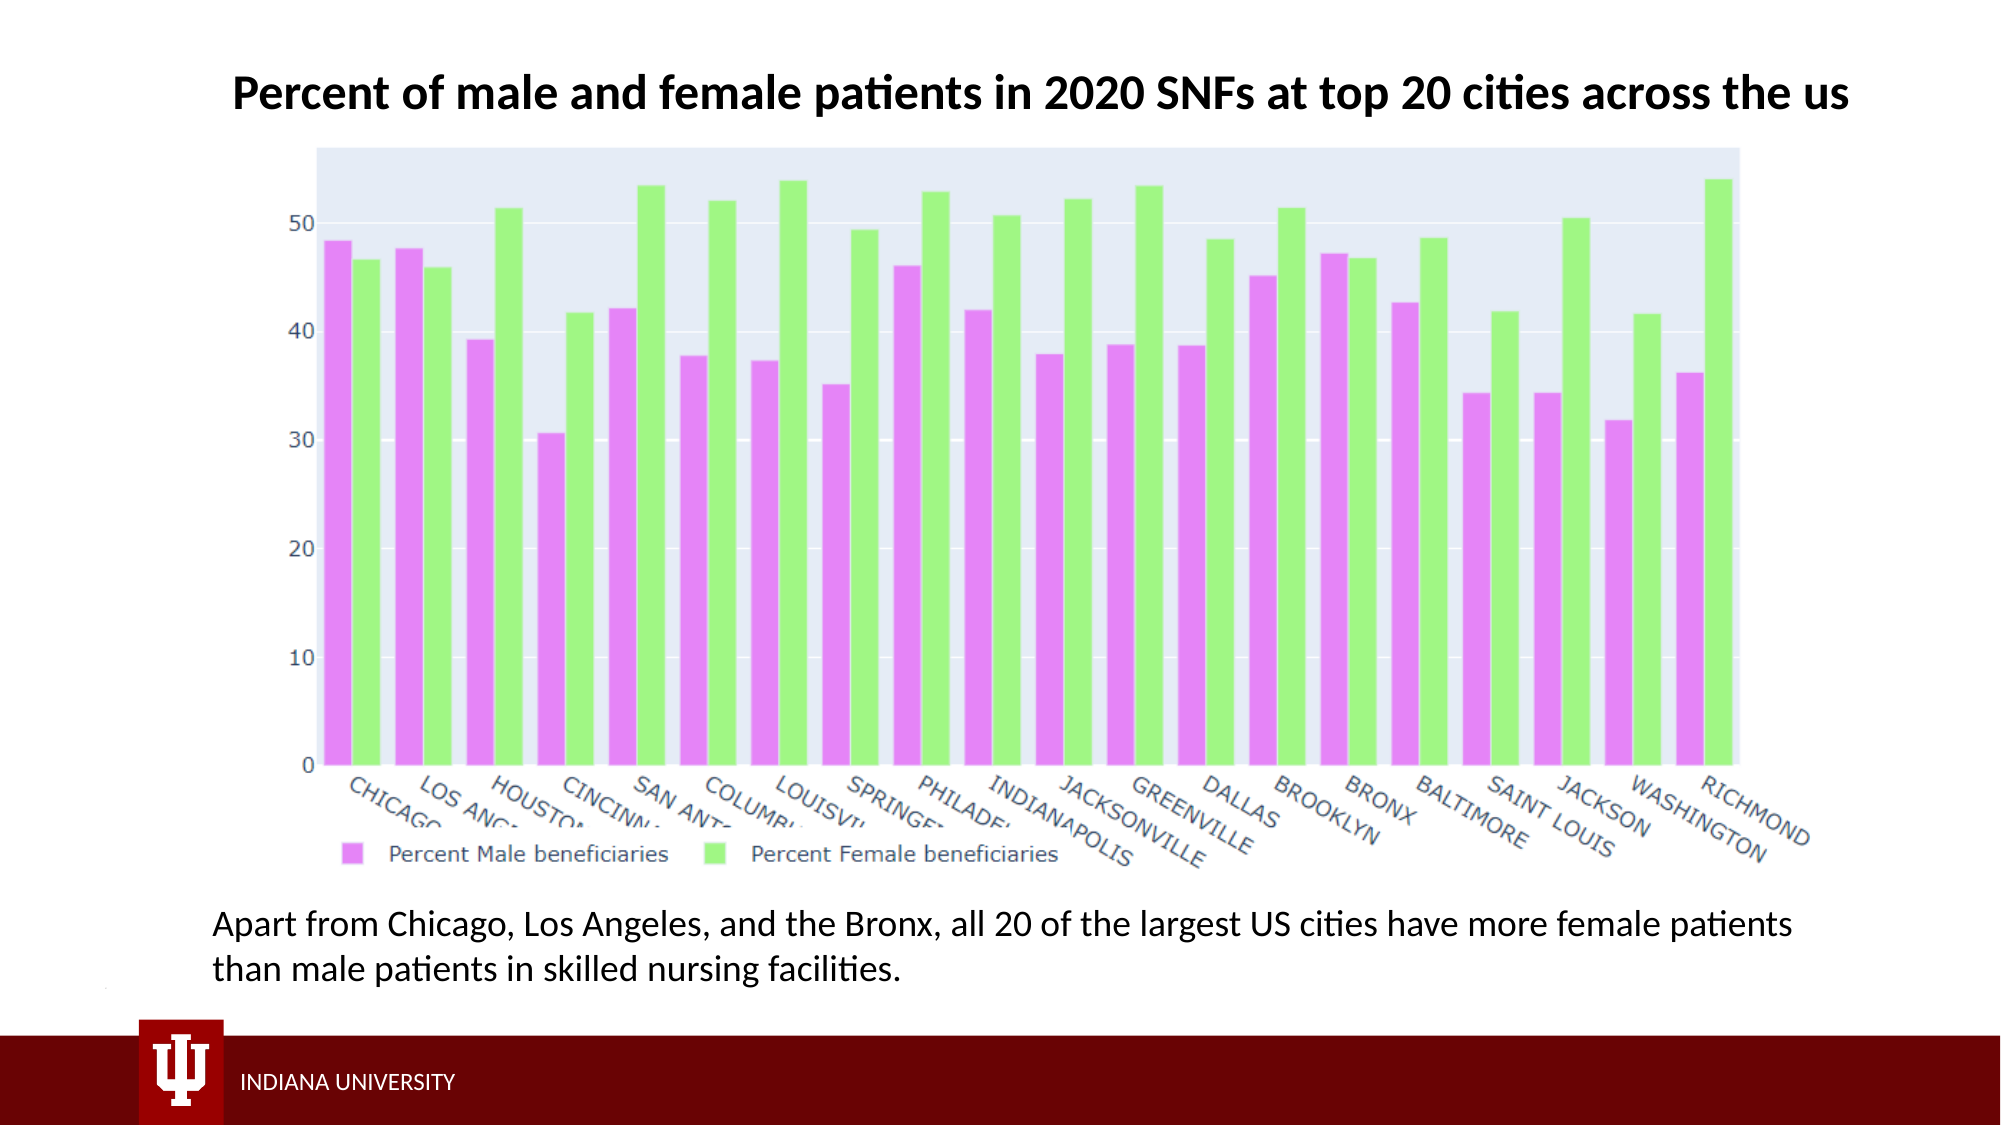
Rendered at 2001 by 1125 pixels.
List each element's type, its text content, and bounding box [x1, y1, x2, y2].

picture [105, 987, 256, 1125]
picture [264, 144, 1830, 892]
text_box Apart from Chicago, Los Angeles, and the Bronx, all 20 of the largest US cities have more female patients than male patients in skilled nursing facilities. [197, 891, 1852, 997]
text_box Percent of male and female patients in 2020 SNFs at top 20 cities across the us [151, 51, 1898, 127]
